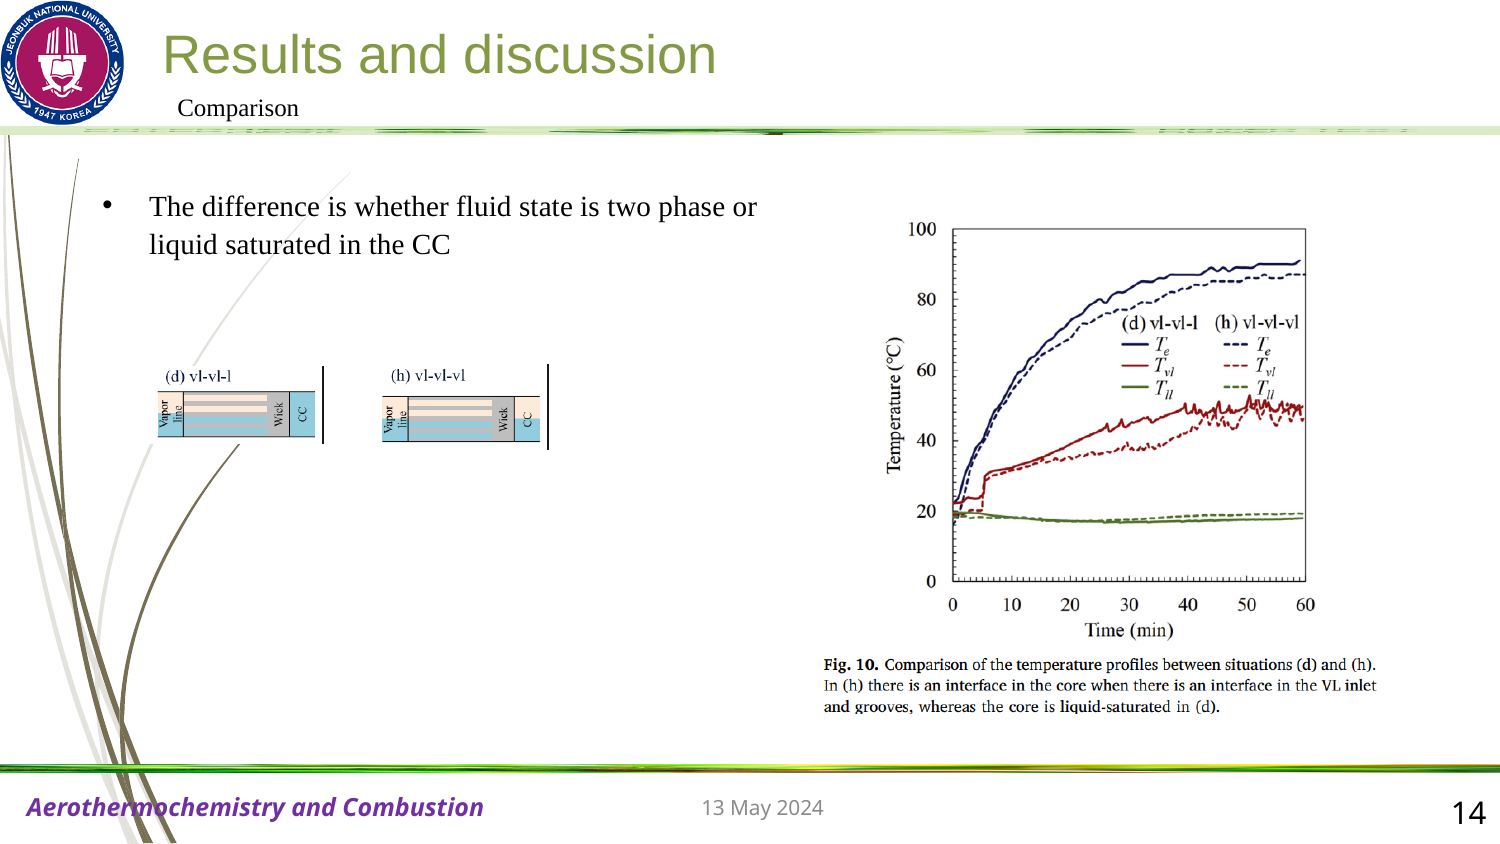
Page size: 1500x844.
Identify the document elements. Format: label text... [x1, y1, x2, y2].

text_box 13 May 2024 [424, 782, 1100, 837]
picture [149, 365, 325, 444]
text_box Comparison [162, 81, 664, 125]
picture [817, 213, 1383, 714]
picture [0, 0, 1500, 135]
picture [374, 363, 551, 450]
title Results and discussion [162, 13, 1219, 91]
text_box Aerothermochemistry and Combustion [11, 782, 424, 837]
slide_number 14 [1437, 785, 1500, 844]
text_box The difference is whether fluid state is two phase or liquid saturated in the CC [87, 175, 790, 303]
picture [0, 764, 1500, 773]
